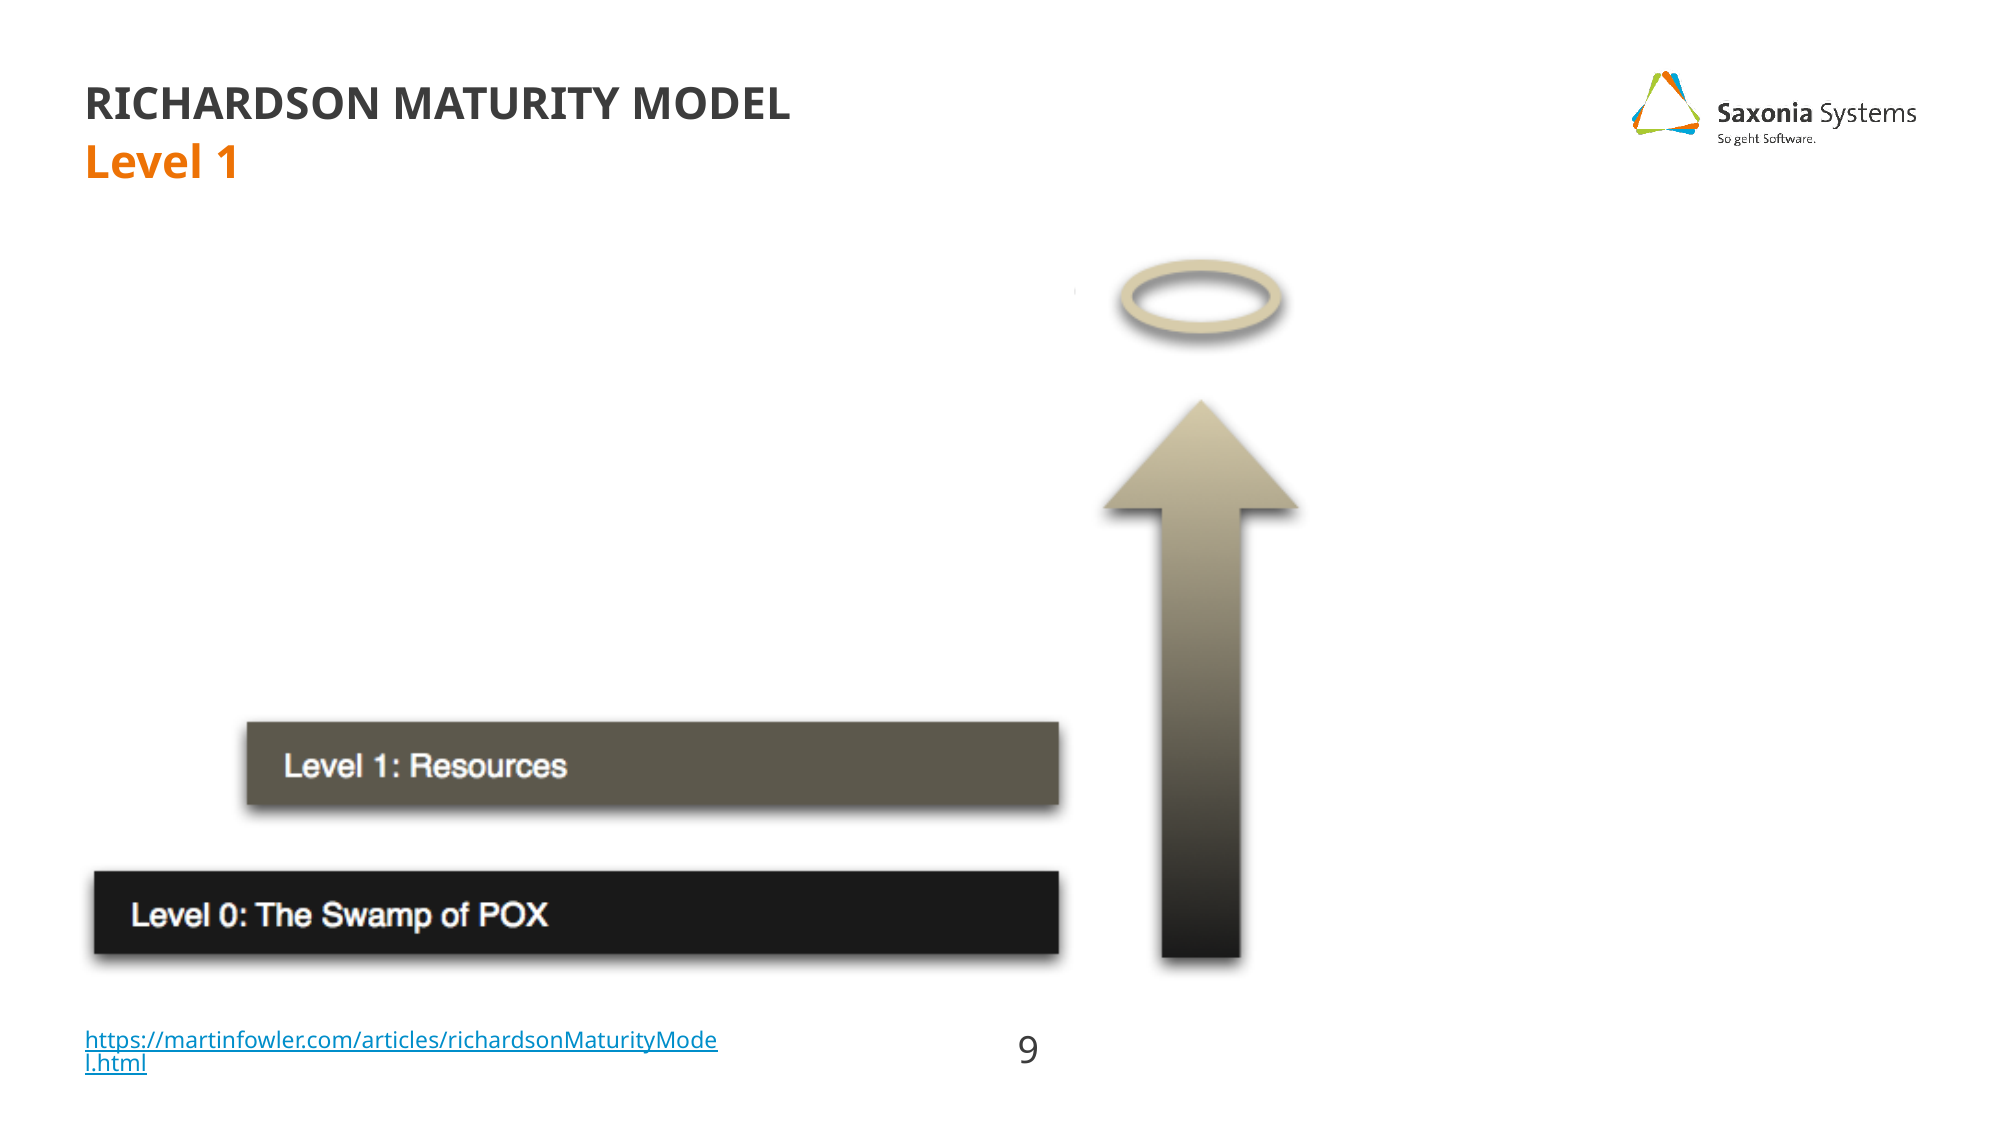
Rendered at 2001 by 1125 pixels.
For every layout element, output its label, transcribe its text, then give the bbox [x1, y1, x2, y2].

picture [78, 249, 1317, 982]
picture [1632, 68, 1916, 146]
footer https://martinfowler.com/articles/richardsonMaturityModel.html [70, 1018, 737, 1078]
list Level 1 [70, 137, 1533, 193]
slide_number 9 [1002, 1018, 1104, 1078]
title Richardson Maturity Model [70, 73, 1533, 137]
